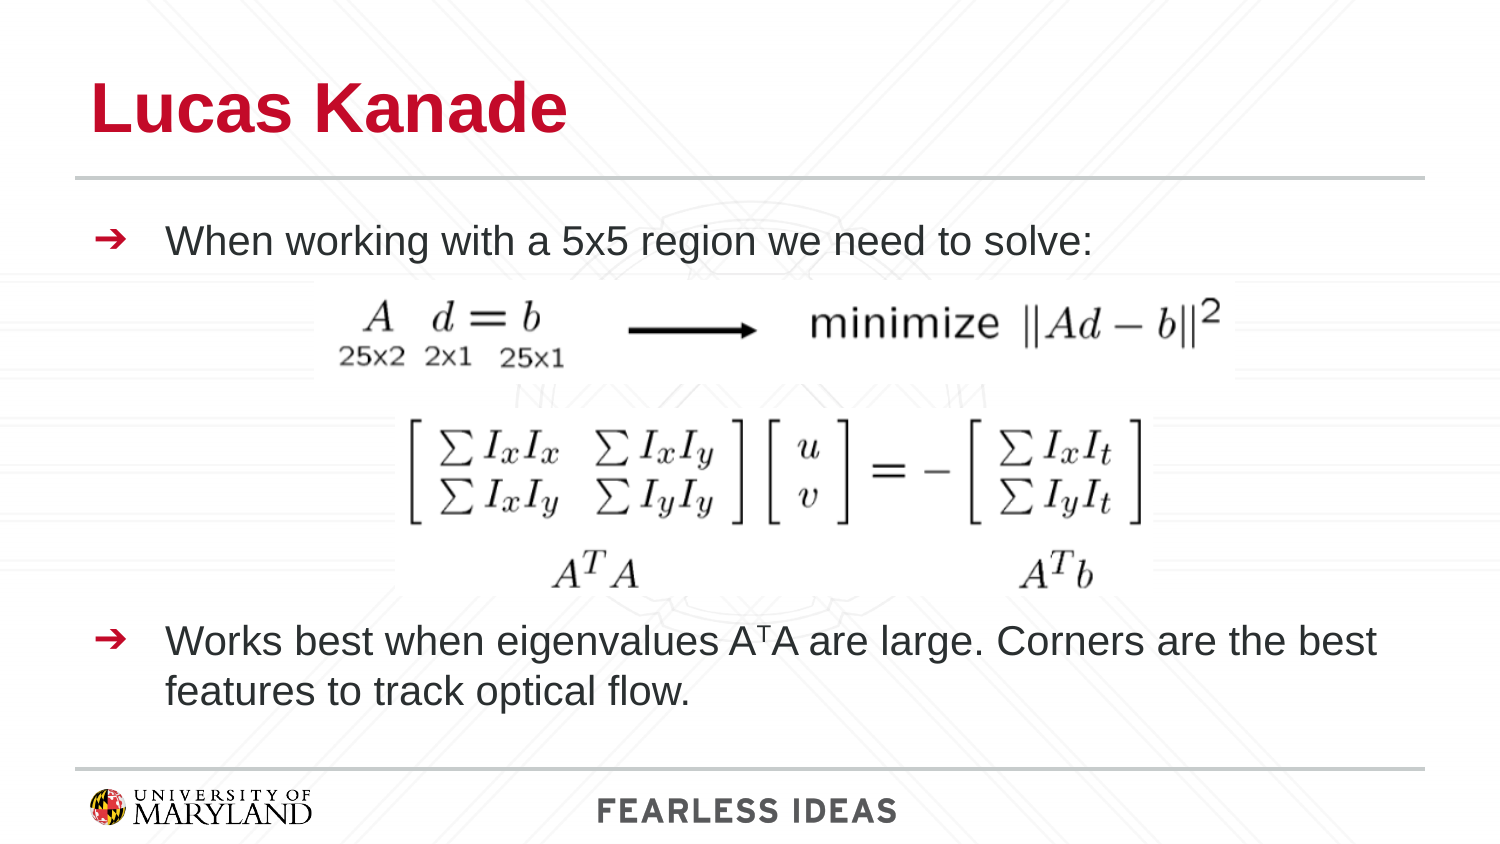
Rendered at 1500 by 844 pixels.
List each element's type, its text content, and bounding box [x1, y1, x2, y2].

picture [394, 408, 1154, 597]
title Lucas Kanade [75, 33, 1425, 175]
picture [78, 771, 329, 842]
picture [313, 280, 1235, 384]
list When working with a 5x5 region we need to solve: Works best when eigenvalues ATA are large. Corners are the best features to track optical flow. [75, 205, 1425, 754]
picture [587, 787, 907, 834]
